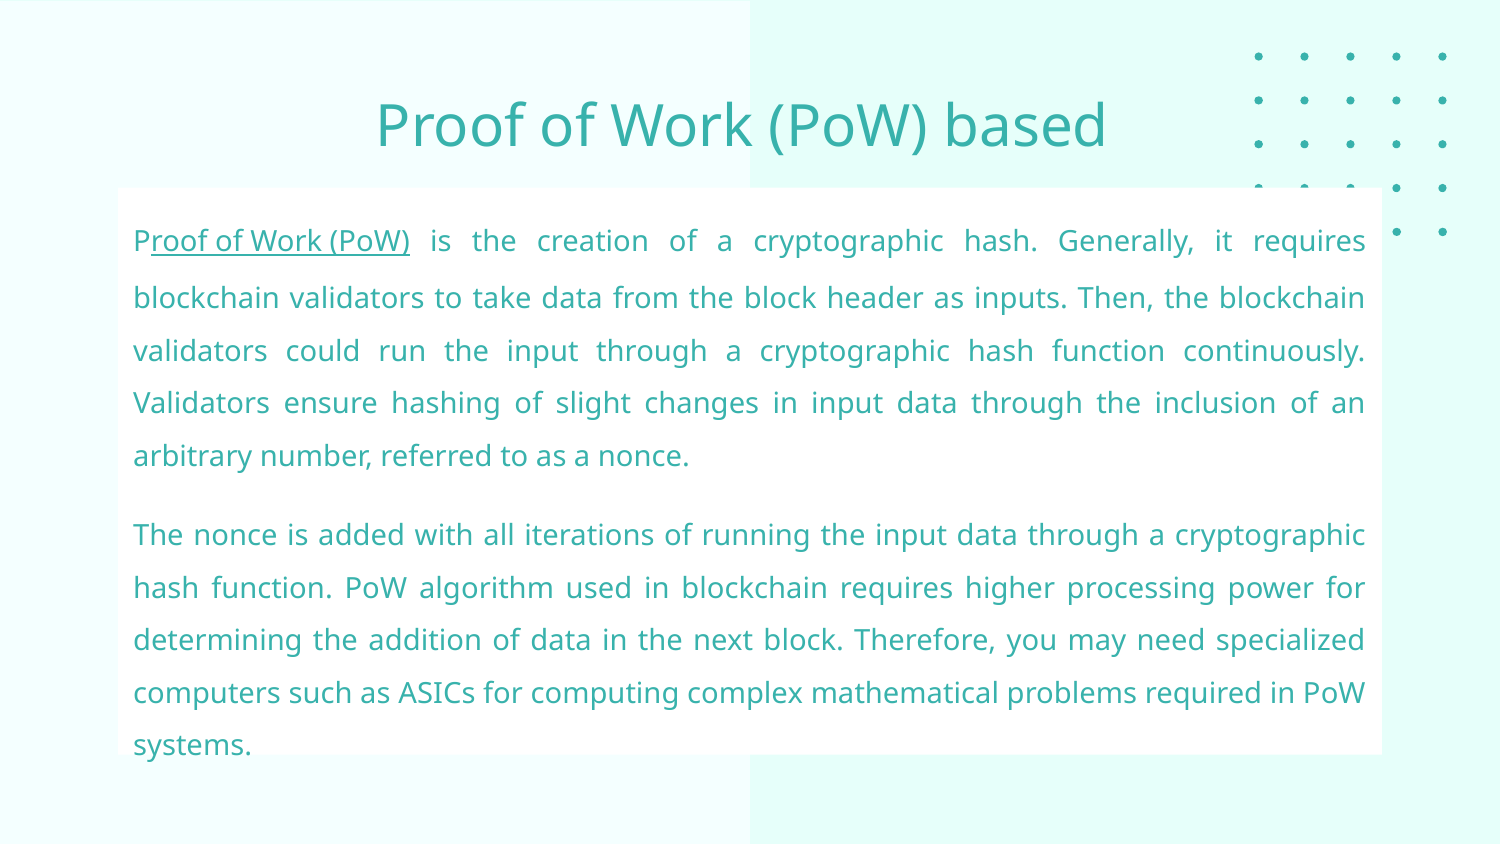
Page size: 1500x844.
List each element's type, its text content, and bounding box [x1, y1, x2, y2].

list Proof of Work (PoW) is the creation of a cryptographic hash. Generally, it requires blockchain validators to take data from the block header as inputs. Then, the blockchain validators could run the input through a cryptographic hash function continuously. Validators ensure hashing of slight changes in input data through the inclusion of an arbitrary number, referred to as a nonce. The nonce is added with all iterations of running the input data through a cryptographic hash function. PoW algorithm used in blockchain requires higher processing power for determining the addition of data in the next block. Therefore, you may need specialized computers such as ASICs for computing complex mathematical problems required in PoW systems. [118, 187, 1382, 755]
title Proof of Work (PoW) based [118, 72, 1382, 167]
